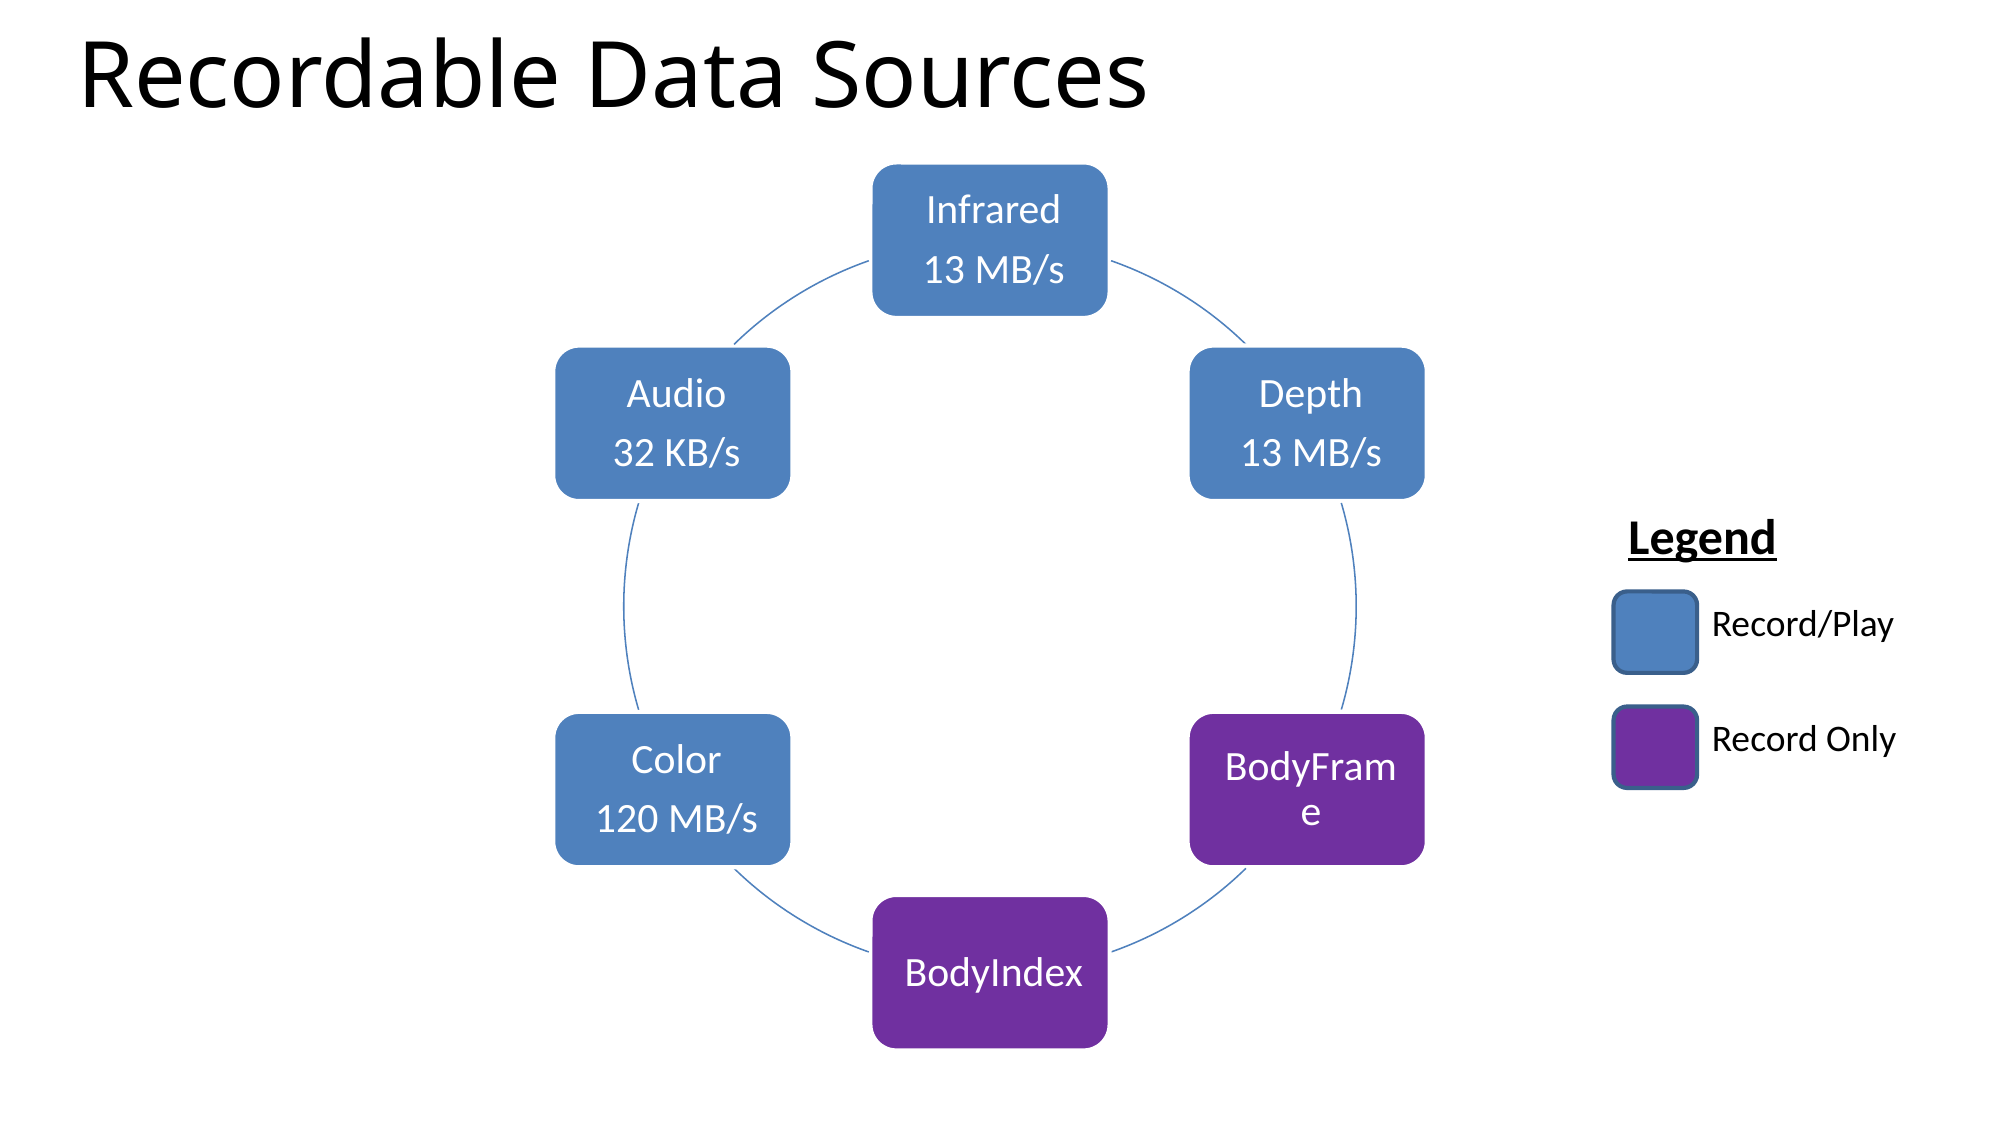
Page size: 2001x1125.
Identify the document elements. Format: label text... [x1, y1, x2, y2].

text_box Record Only [1697, 706, 2000, 767]
text_box Record/Play [1697, 591, 2000, 652]
text_box [1661, 704, 1700, 791]
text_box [323, 161, 1657, 1052]
title Recordable Data Sources [62, 29, 1953, 205]
text_box [1661, 589, 1700, 675]
text_box Legend [1661, 497, 1953, 572]
